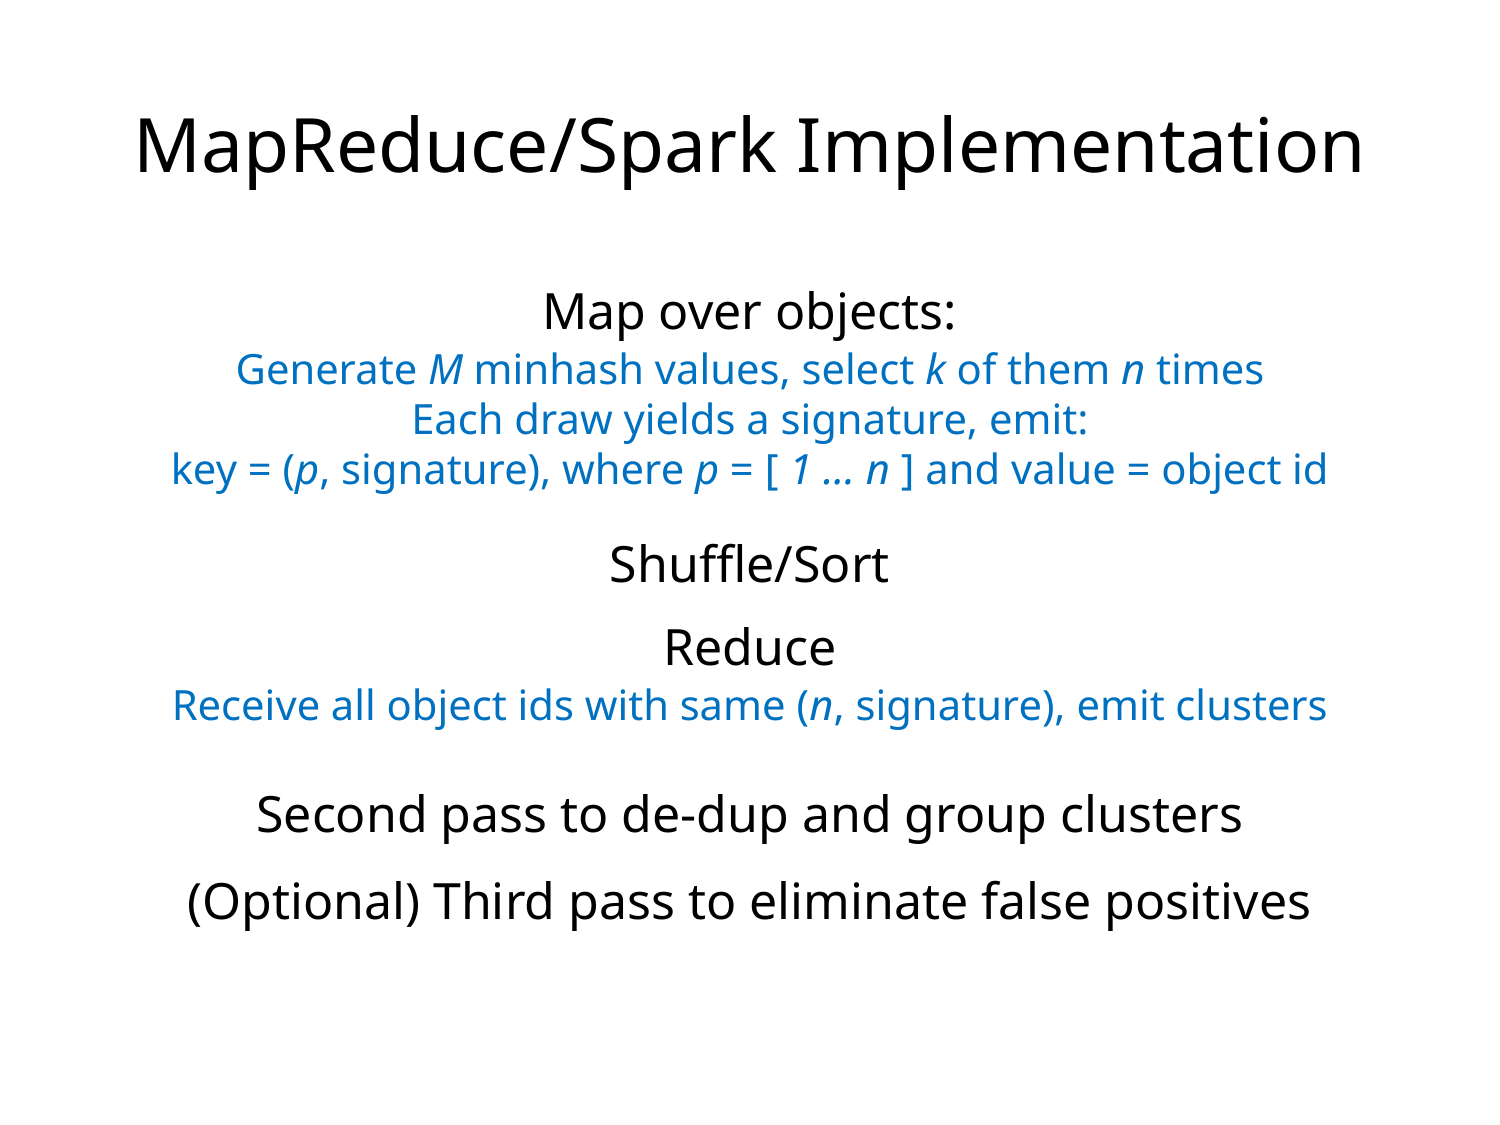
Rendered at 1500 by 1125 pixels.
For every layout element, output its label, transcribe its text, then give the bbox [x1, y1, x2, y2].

text_box (Optional) Third pass to eliminate false positives [0, 862, 1500, 938]
text_box Second pass to de-dup and group clusters [0, 774, 1500, 850]
text_box Map over objects: [0, 272, 1500, 335]
text_box MapReduce/Spark Implementation [0, 90, 1500, 203]
text_box Shuffle/Sort [0, 524, 1500, 600]
text_box Reduce [0, 608, 1500, 670]
text_box Receive all object ids with same (n, signature), emit clusters [0, 670, 1500, 736]
text_box Generate M minhash values, select k of them n times Each draw yields a signature, emit: key = (p, signature), where p = [ 1 … n ] and value = object id [0, 335, 1500, 500]
